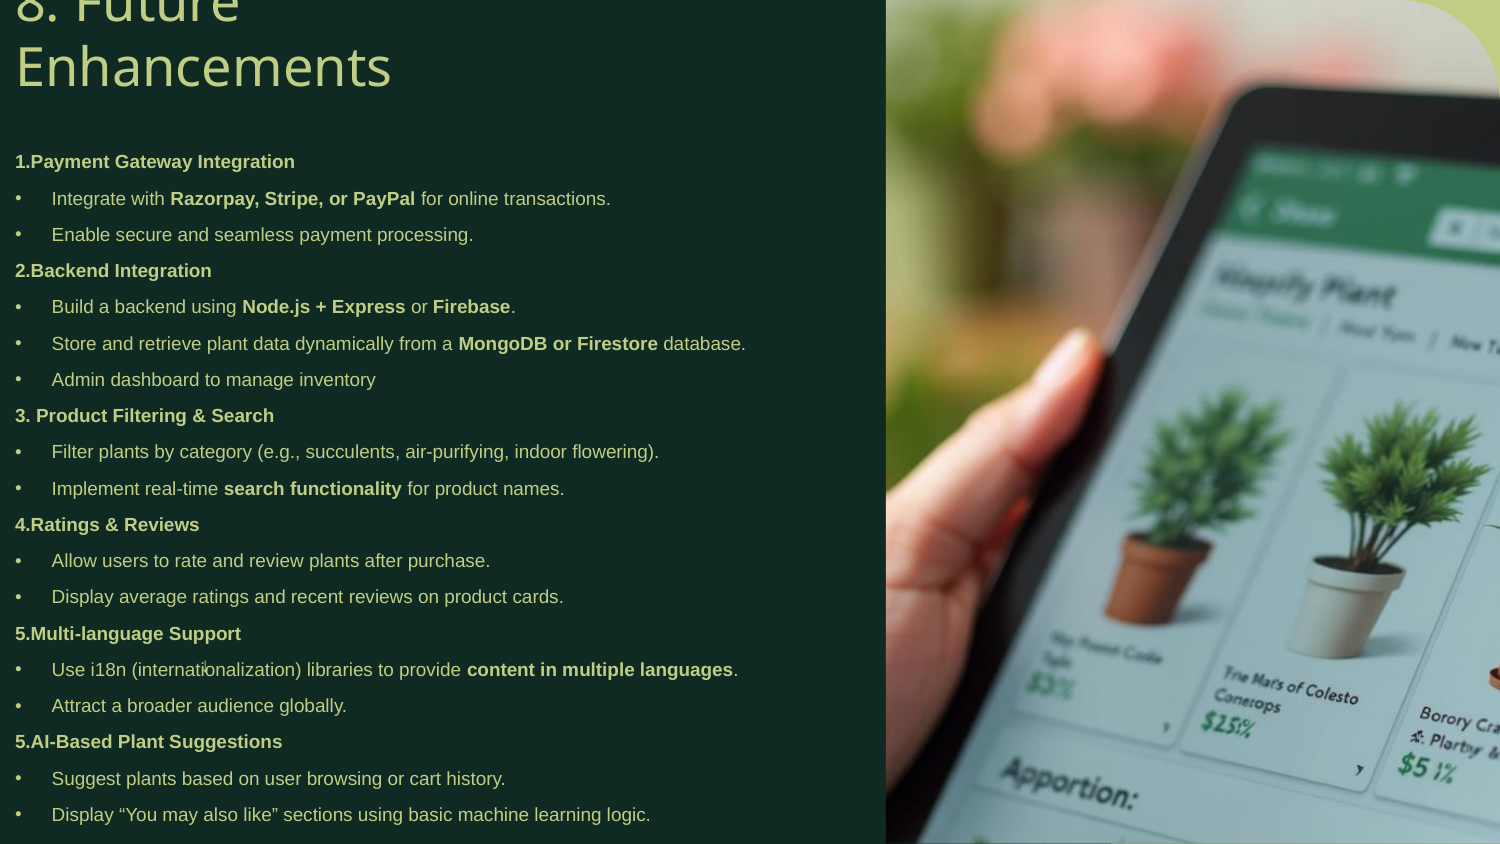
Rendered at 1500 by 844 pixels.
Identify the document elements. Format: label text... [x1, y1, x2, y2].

title 8. Future Enhancements [0, 0, 639, 113]
text_box [885, 0, 1500, 844]
text_box ↓ [118, 651, 293, 677]
subtitle 1.Payment Gateway Integration Integrate with Razorpay, Stripe, or PayPal for online transactions. Enable secure and seamless payment processing. 2.Backend Integration Build a backend using Node.js + Express or Firebase. Store and retrieve plant data dynamically from a MongoDB or Firestore database. Admin dashboard to manage inventory 3. Product Filtering & Search Filter plants by category (e.g., succulents, air-purifying, indoor flowering). Implement real-time search functionality for product names. 4.Ratings & Reviews Allow users to rate and review plants after purchase. Display average ratings and recent reviews on product cards. 5.Multi-language Support Use i18n (internationalization) libraries to provide content in multiple languages. Attract a broader audience globally. 5.AI-Based Plant Suggestions Suggest plants based on user browsing or cart history. Display “You may also like” sections using basic machine learning logic. [0, 137, 885, 844]
